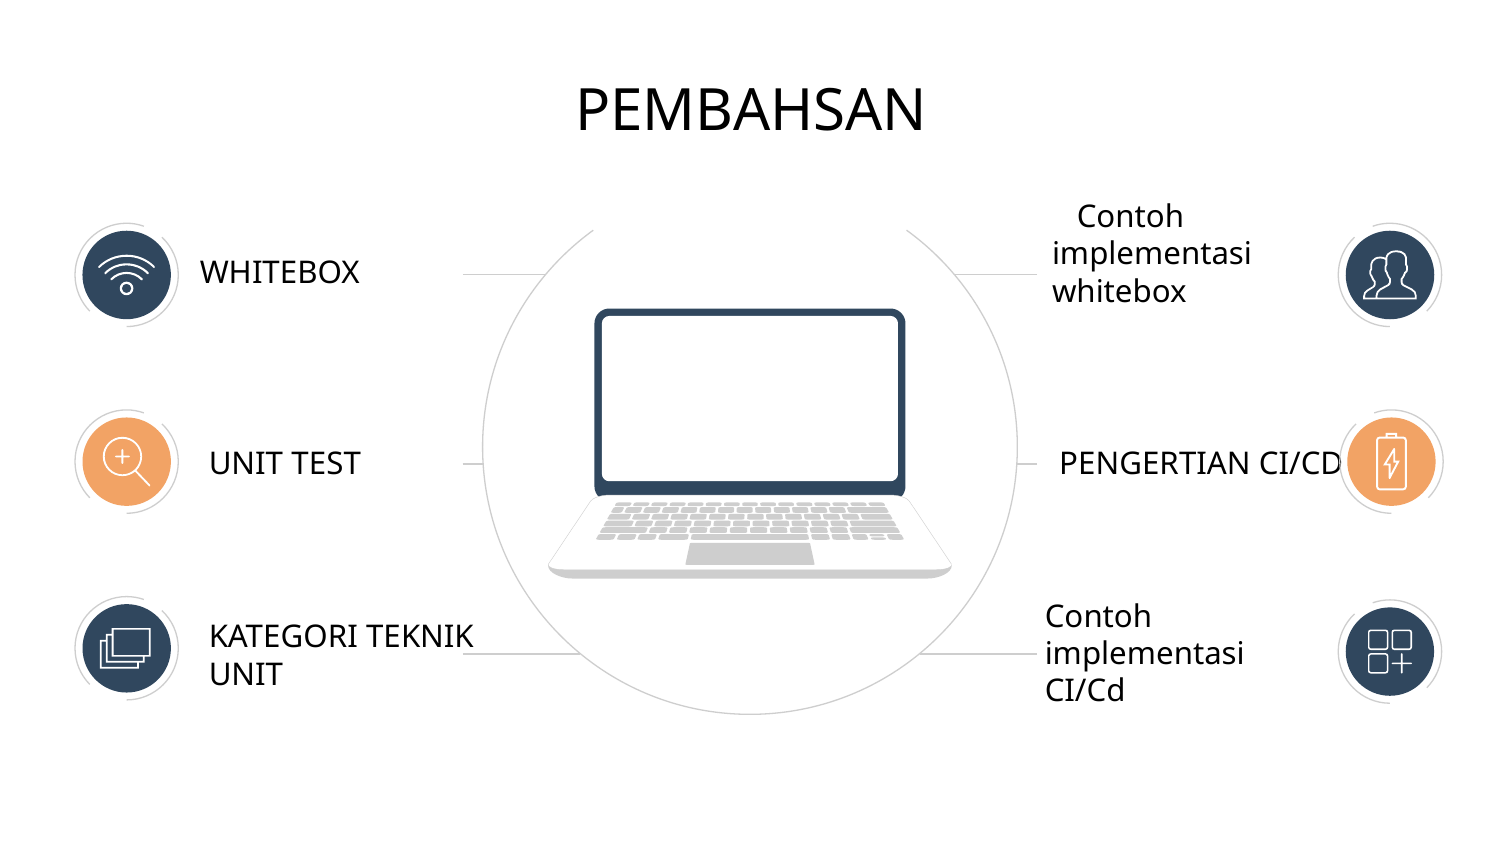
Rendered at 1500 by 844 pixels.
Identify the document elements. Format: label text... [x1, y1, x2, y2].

text_box Contoh implementasi CI/Cd [1041, 619, 1332, 685]
text_box WHITEBOX [184, 246, 454, 296]
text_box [74, 596, 179, 701]
text_box PEMBAHSAN [117, 67, 1385, 147]
text_box Contoh implementasi whitebox [1041, 246, 1332, 296]
text_box PENGERTIAN CI/CD [1044, 428, 1334, 495]
text_box KATEGORI TEKNIK UNIT [193, 629, 457, 679]
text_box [74, 409, 179, 514]
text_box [1337, 599, 1442, 704]
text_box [1337, 222, 1442, 327]
text_box UNIT TEST [193, 437, 457, 487]
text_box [462, 229, 1038, 715]
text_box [74, 222, 179, 327]
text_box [1339, 409, 1444, 514]
